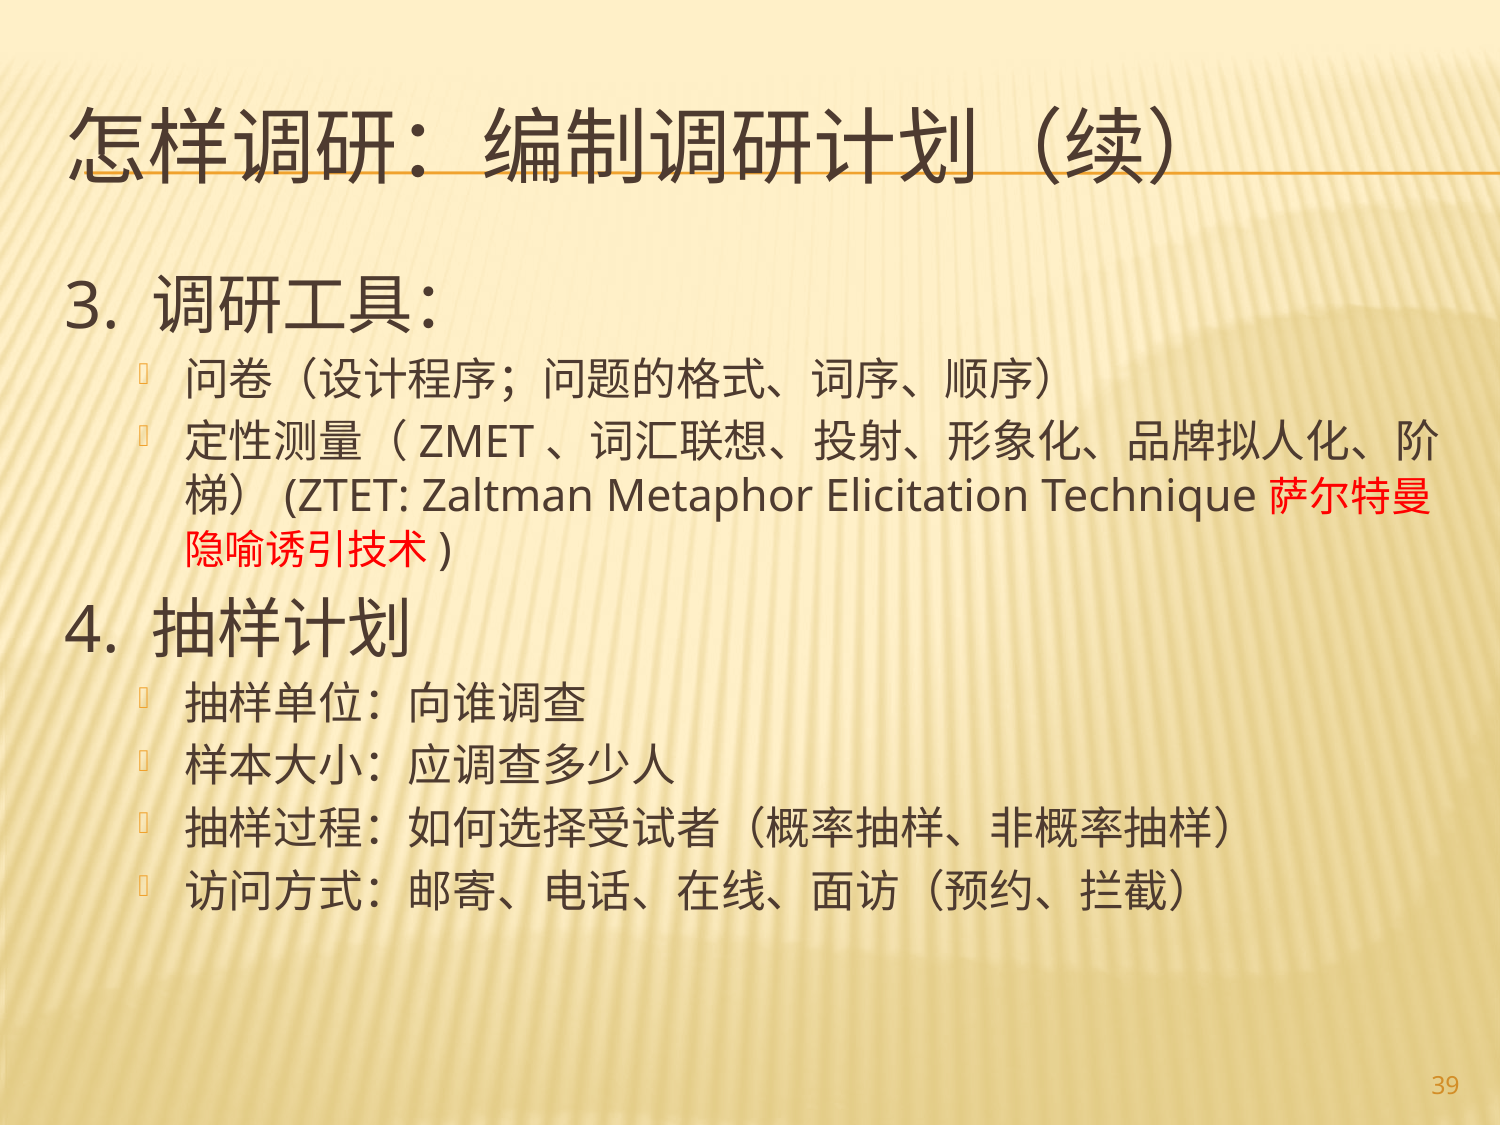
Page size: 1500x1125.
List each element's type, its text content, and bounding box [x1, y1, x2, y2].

title 怎样调研：编制调研计划（续） [50, 75, 1475, 213]
list 3. 调研工具： 问卷（设计程序；问题的格式、词序、顺序） 定性测量（ZMET、词汇联想、投射、形象化、品牌拟人化、阶梯）(ZTET: Zaltman Metaphor Elicitation Technique萨尔特曼隐喻诱引技术) 4. 抽样计划 抽样单位：向谁调查 样本大小：应调查多少人 抽样过程：如何选择受试者（概率抽样、非概率抽样） 访问方式：邮寄、电话、在线、面访（预约、拦截） [50, 255, 1475, 929]
slide_number 39 [1350, 1061, 1475, 1103]
